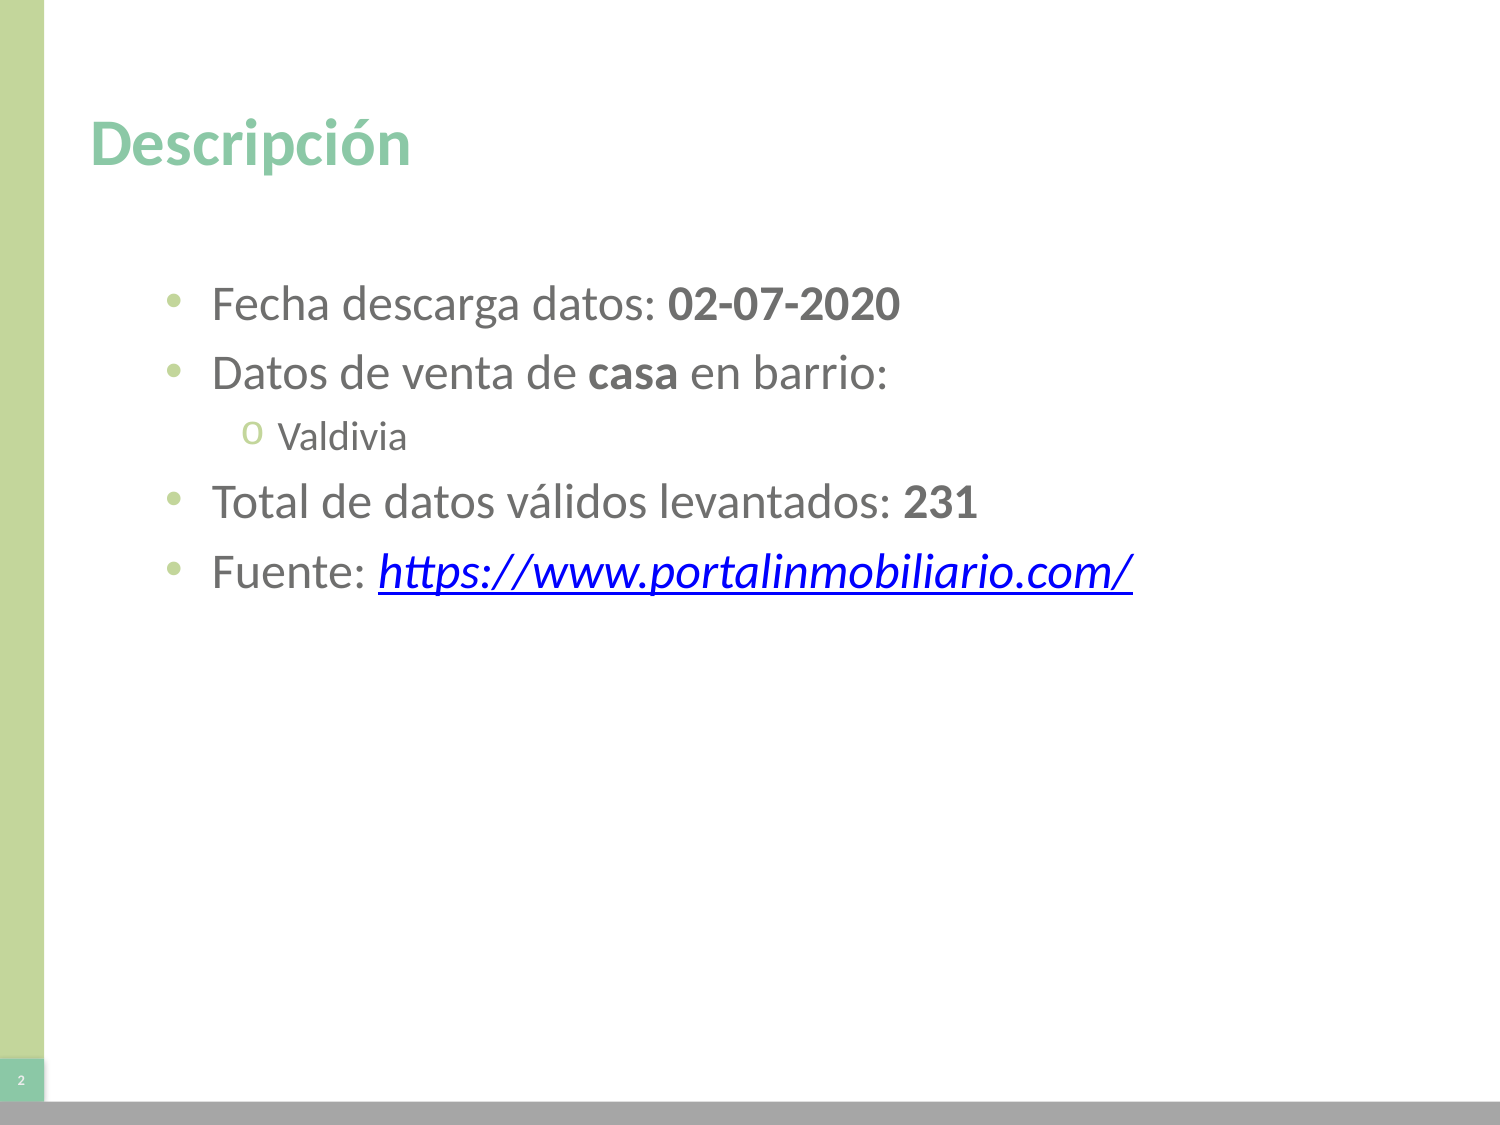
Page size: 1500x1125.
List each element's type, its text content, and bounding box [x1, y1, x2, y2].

list Fecha descarga datos: 02-07-2020 Datos de venta de casa en barrio: Valdivia Total de datos válidos levantados: 231 Fuente: https://www.portalinmobiliario.com/ [75, 262, 1425, 1005]
title Descripción [75, 45, 1425, 233]
